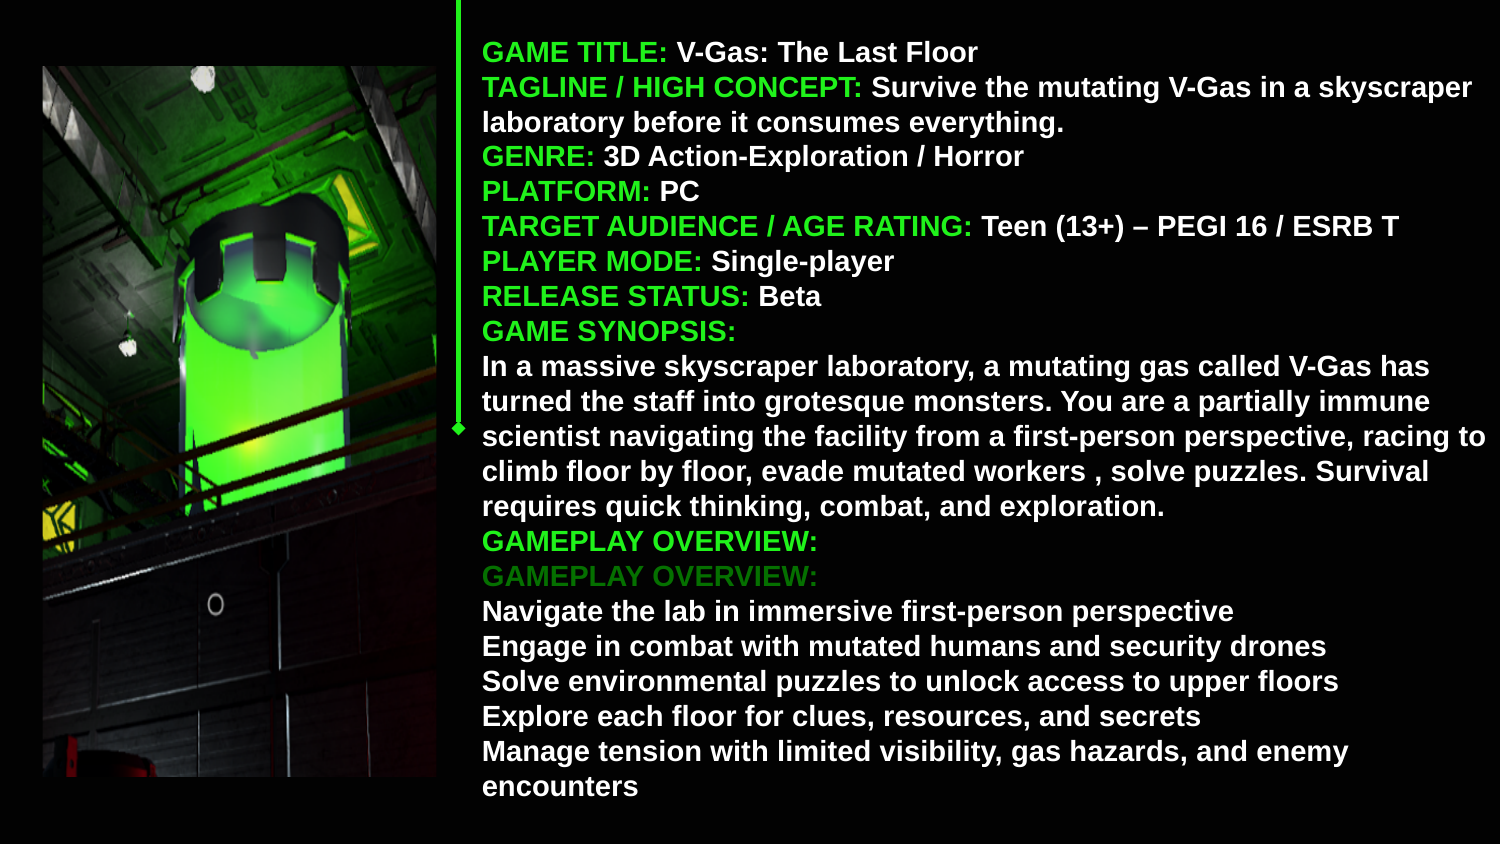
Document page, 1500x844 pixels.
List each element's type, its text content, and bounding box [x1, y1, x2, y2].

text_box GAME TITLE: V-Gas: The Last Floor TAGLINE / HIGH CONCEPT: Survive the mutating V-Gas in a skyscraper laboratory before it consumes everything. GENRE: 3D Action-Exploration / Horror PLATFORM: PC TARGET AUDIENCE / AGE RATING: Teen (13+) – PEGI 16 / ESRB T PLAYER MODE: Single-player RELEASE STATUS: Beta GAME SYNOPSIS: In a massive skyscraper laboratory, a mutating gas called V-Gas has turned the staff into grotesque monsters. You are a partially immune scientist navigating the facility from a first-person perspective, racing to climb floor by floor, evade mutated workers , solve puzzles. Survival requires quick thinking, combat, and exploration. GAMEPLAY OVERVIEW: GAMEPLAY OVERVIEW: Navigate the lab in immersive first-person perspective Engage in combat with mutated humans and security drones Solve environmental puzzles to unlock access to upper floors Explore each floor for clues, resources, and secrets Manage tension with limited visibility, gas hazards, and enemy encounters [467, 25, 1500, 810]
text_box [41, 65, 439, 779]
